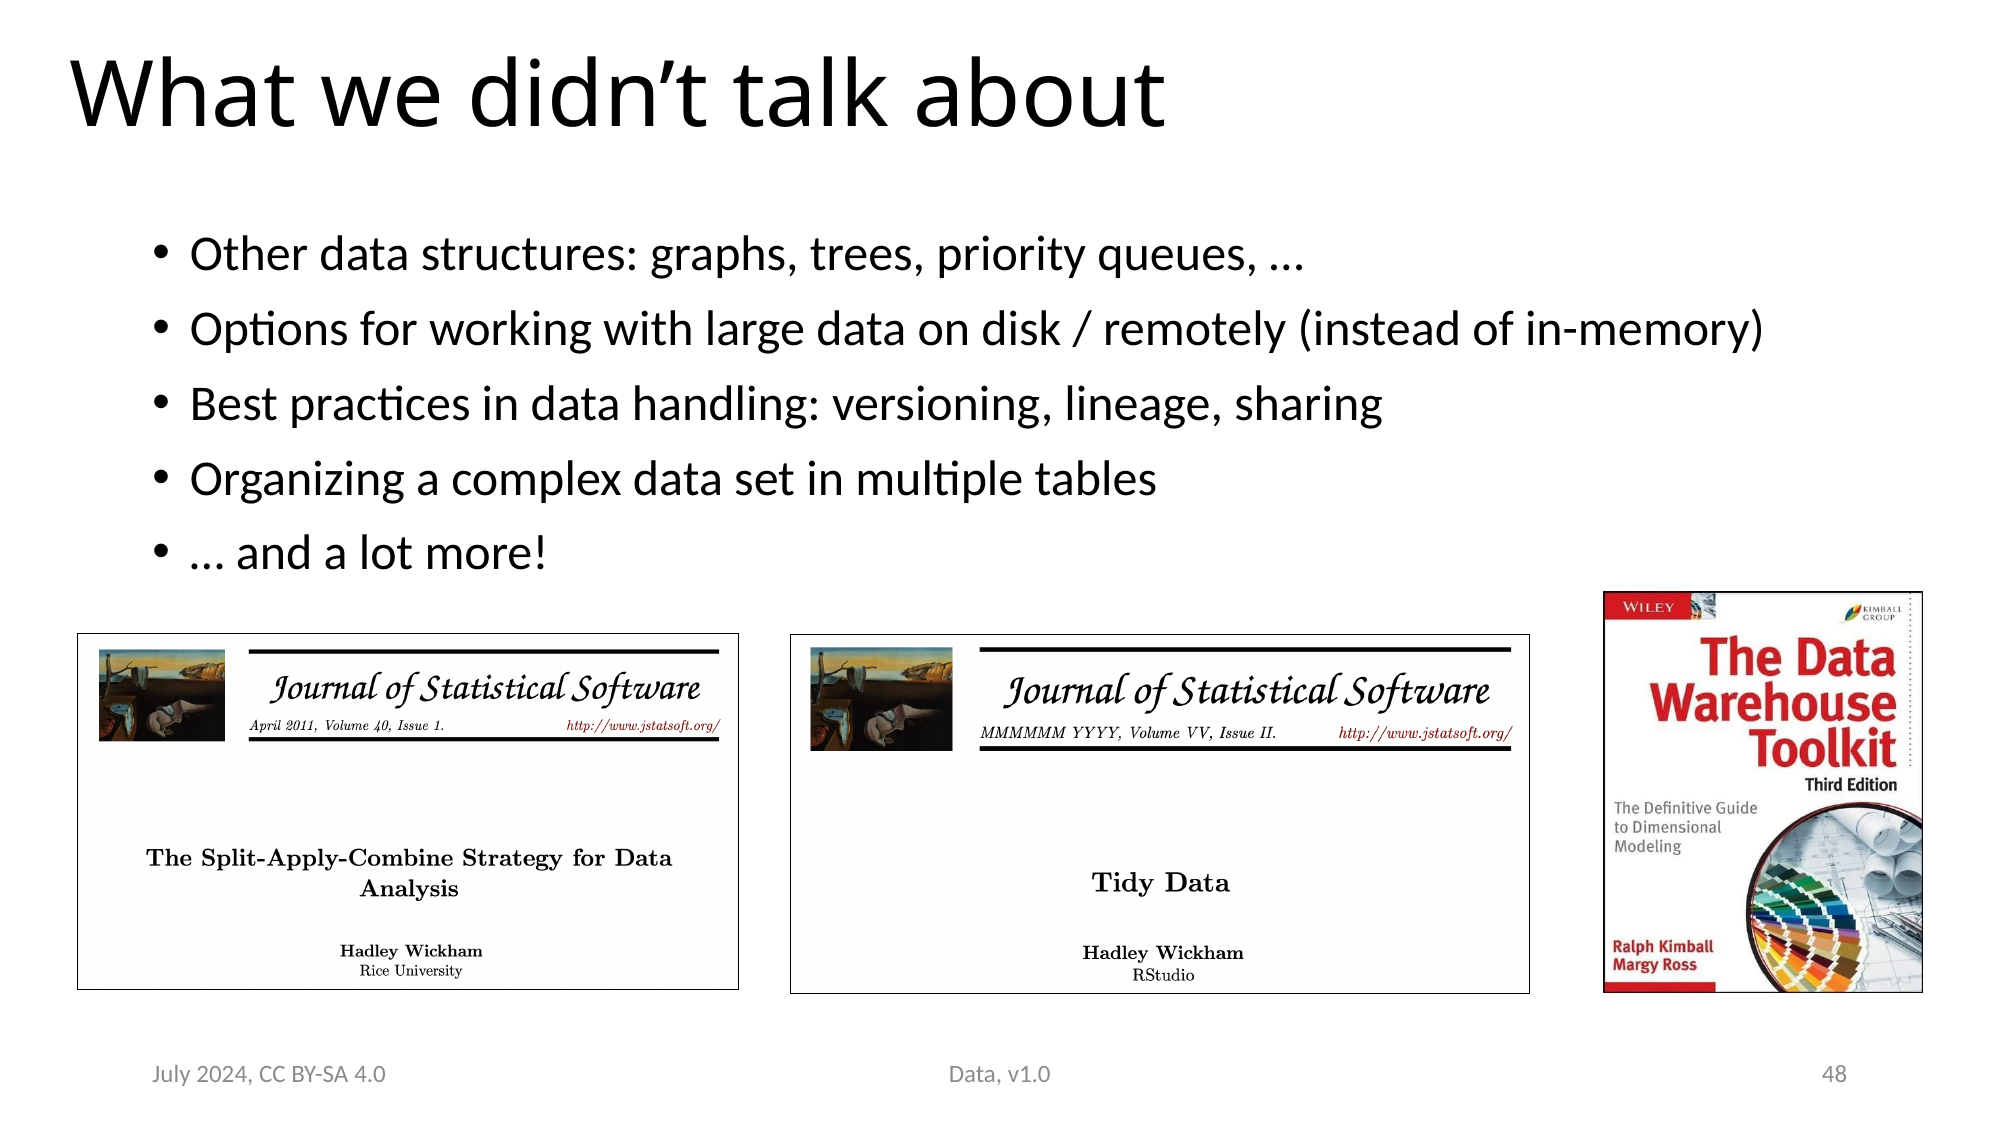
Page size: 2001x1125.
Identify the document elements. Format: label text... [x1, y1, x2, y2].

picture [1603, 591, 1923, 993]
picture [790, 634, 1530, 994]
list Other data structures: graphs, trees, priority queues, … Options for working with large data on disk / remotely (instead of in-memory) Best practices in data handling: versioning, lineage, sharing Organizing a complex data set in multiple tables … and a lot more! [137, 219, 1863, 1014]
picture [77, 633, 739, 990]
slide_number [137, 1042, 588, 1103]
slide_number 48 [1412, 1042, 1863, 1103]
title What we didn’t talk about [55, 23, 1934, 172]
footer Data, v1.0 [662, 1042, 1338, 1103]
